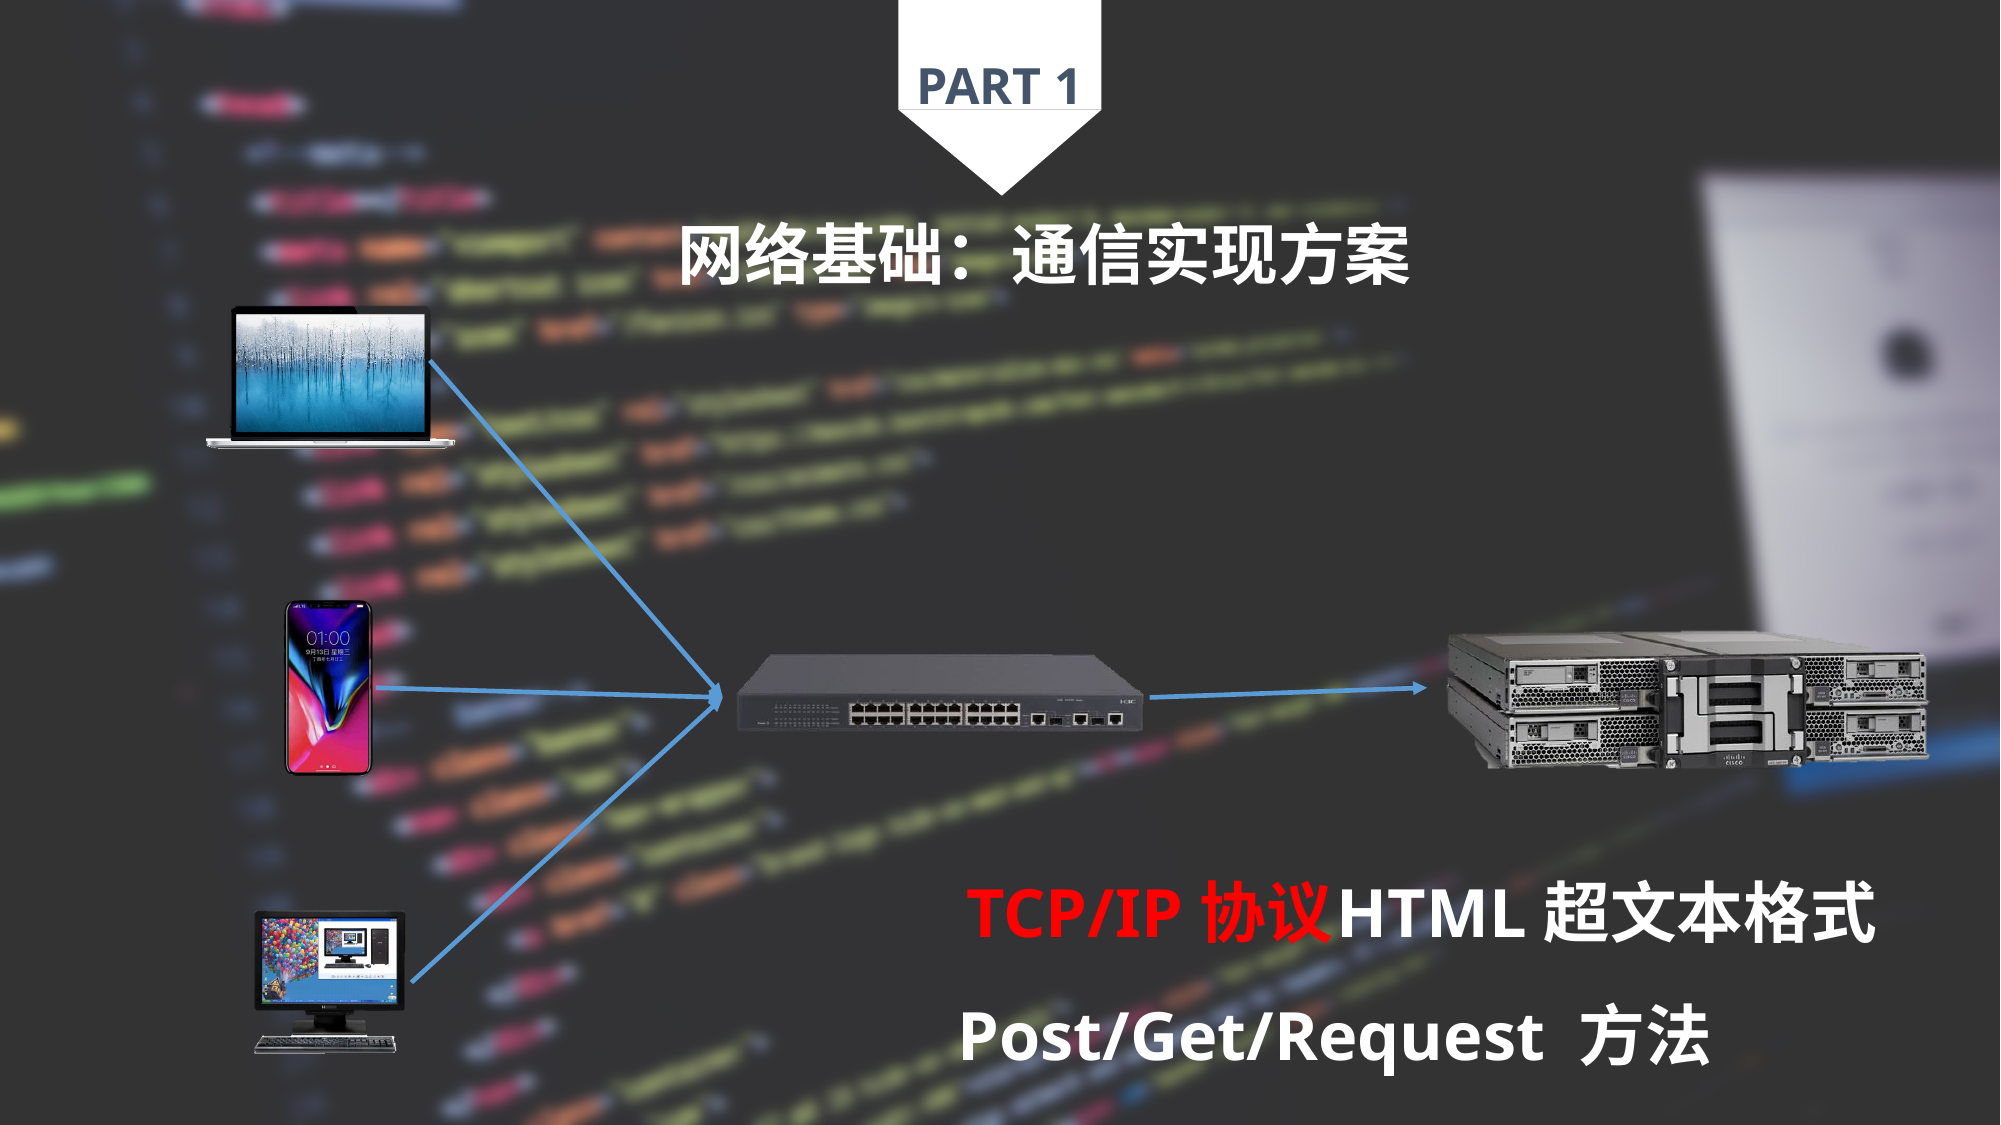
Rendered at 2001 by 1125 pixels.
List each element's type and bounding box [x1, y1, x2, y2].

text_box [411, 697, 723, 983]
text_box [1149, 687, 1428, 698]
text_box [375, 687, 723, 698]
picture [0, 0, 2000, 1125]
text_box [429, 360, 723, 687]
